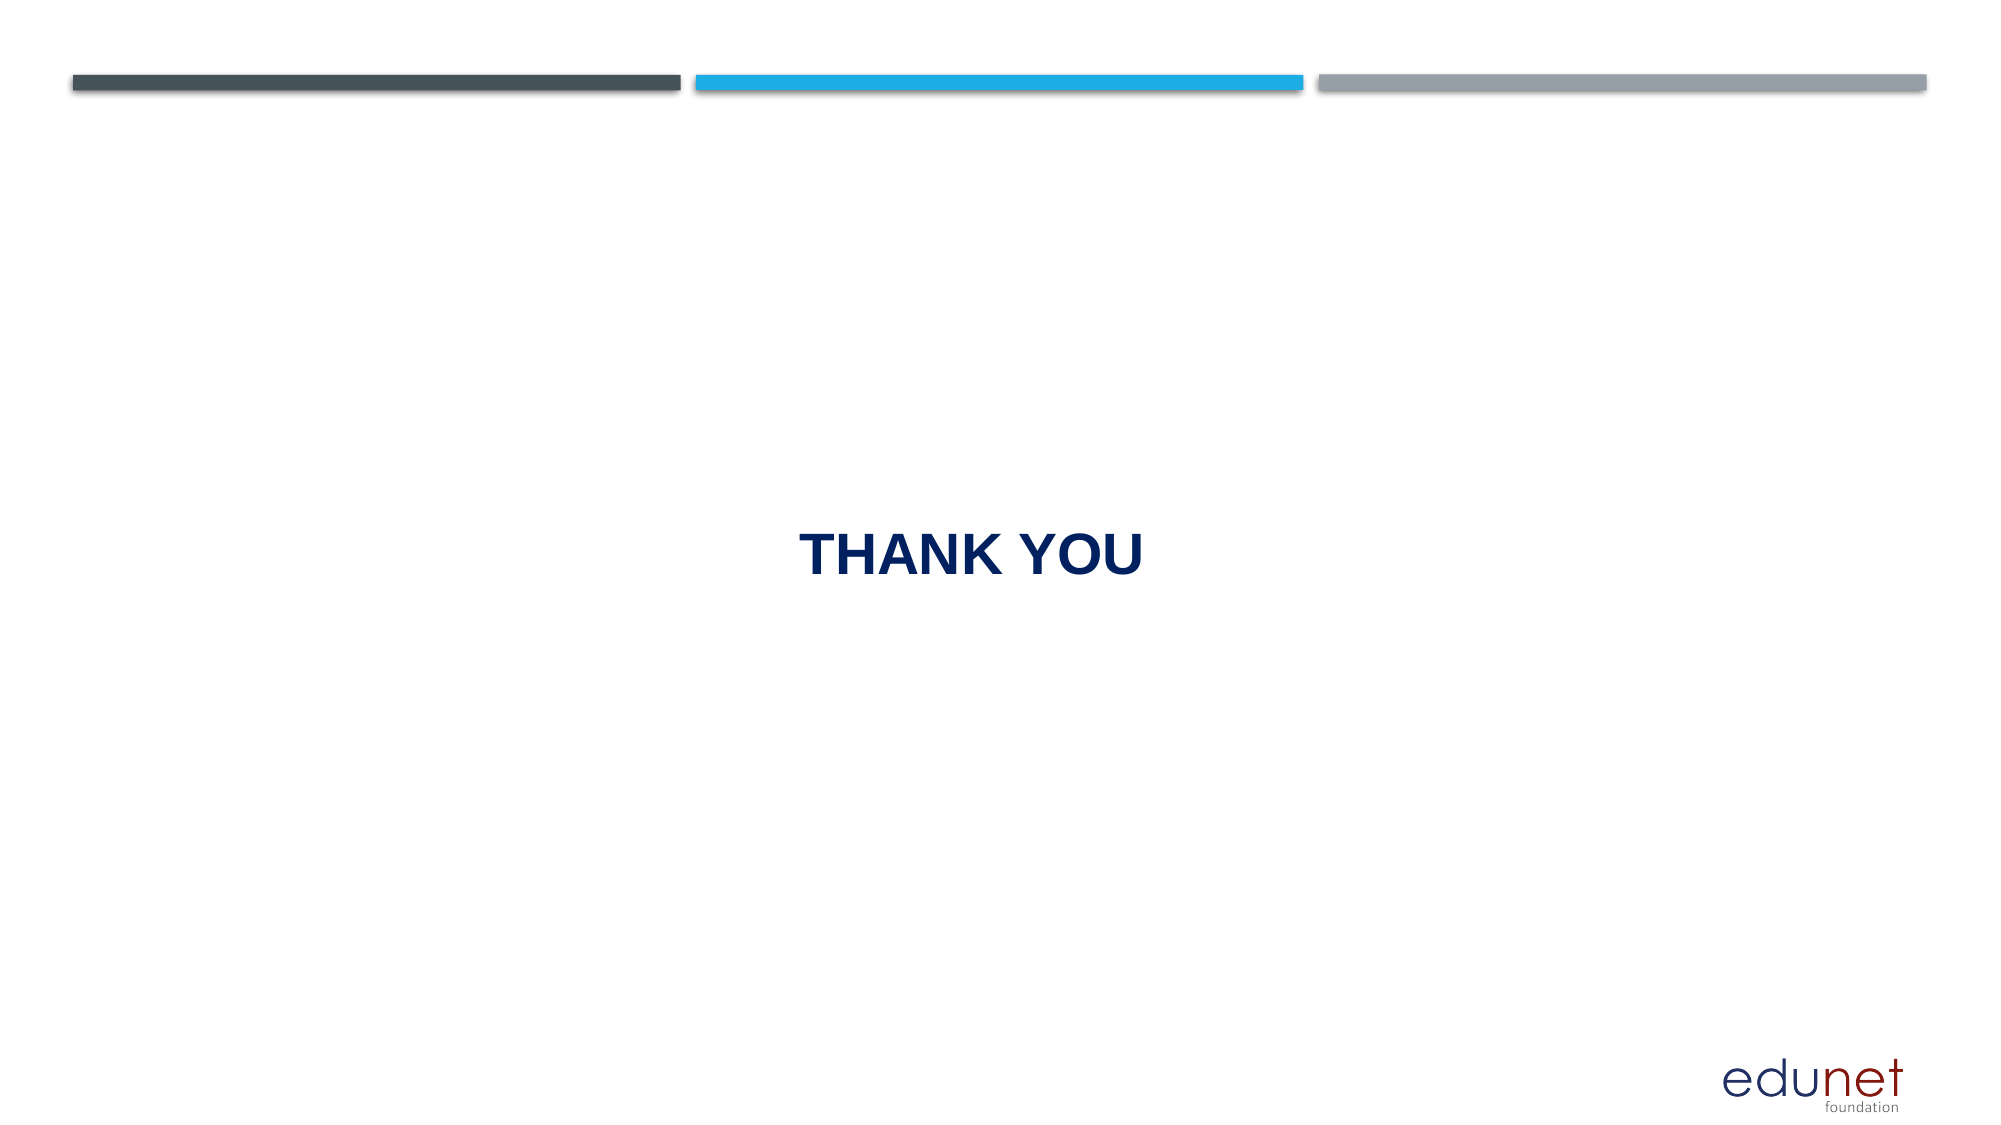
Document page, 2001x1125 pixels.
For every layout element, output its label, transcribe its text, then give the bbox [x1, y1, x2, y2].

title THANK YOU [209, 442, 1735, 660]
picture [1719, 1056, 1905, 1116]
